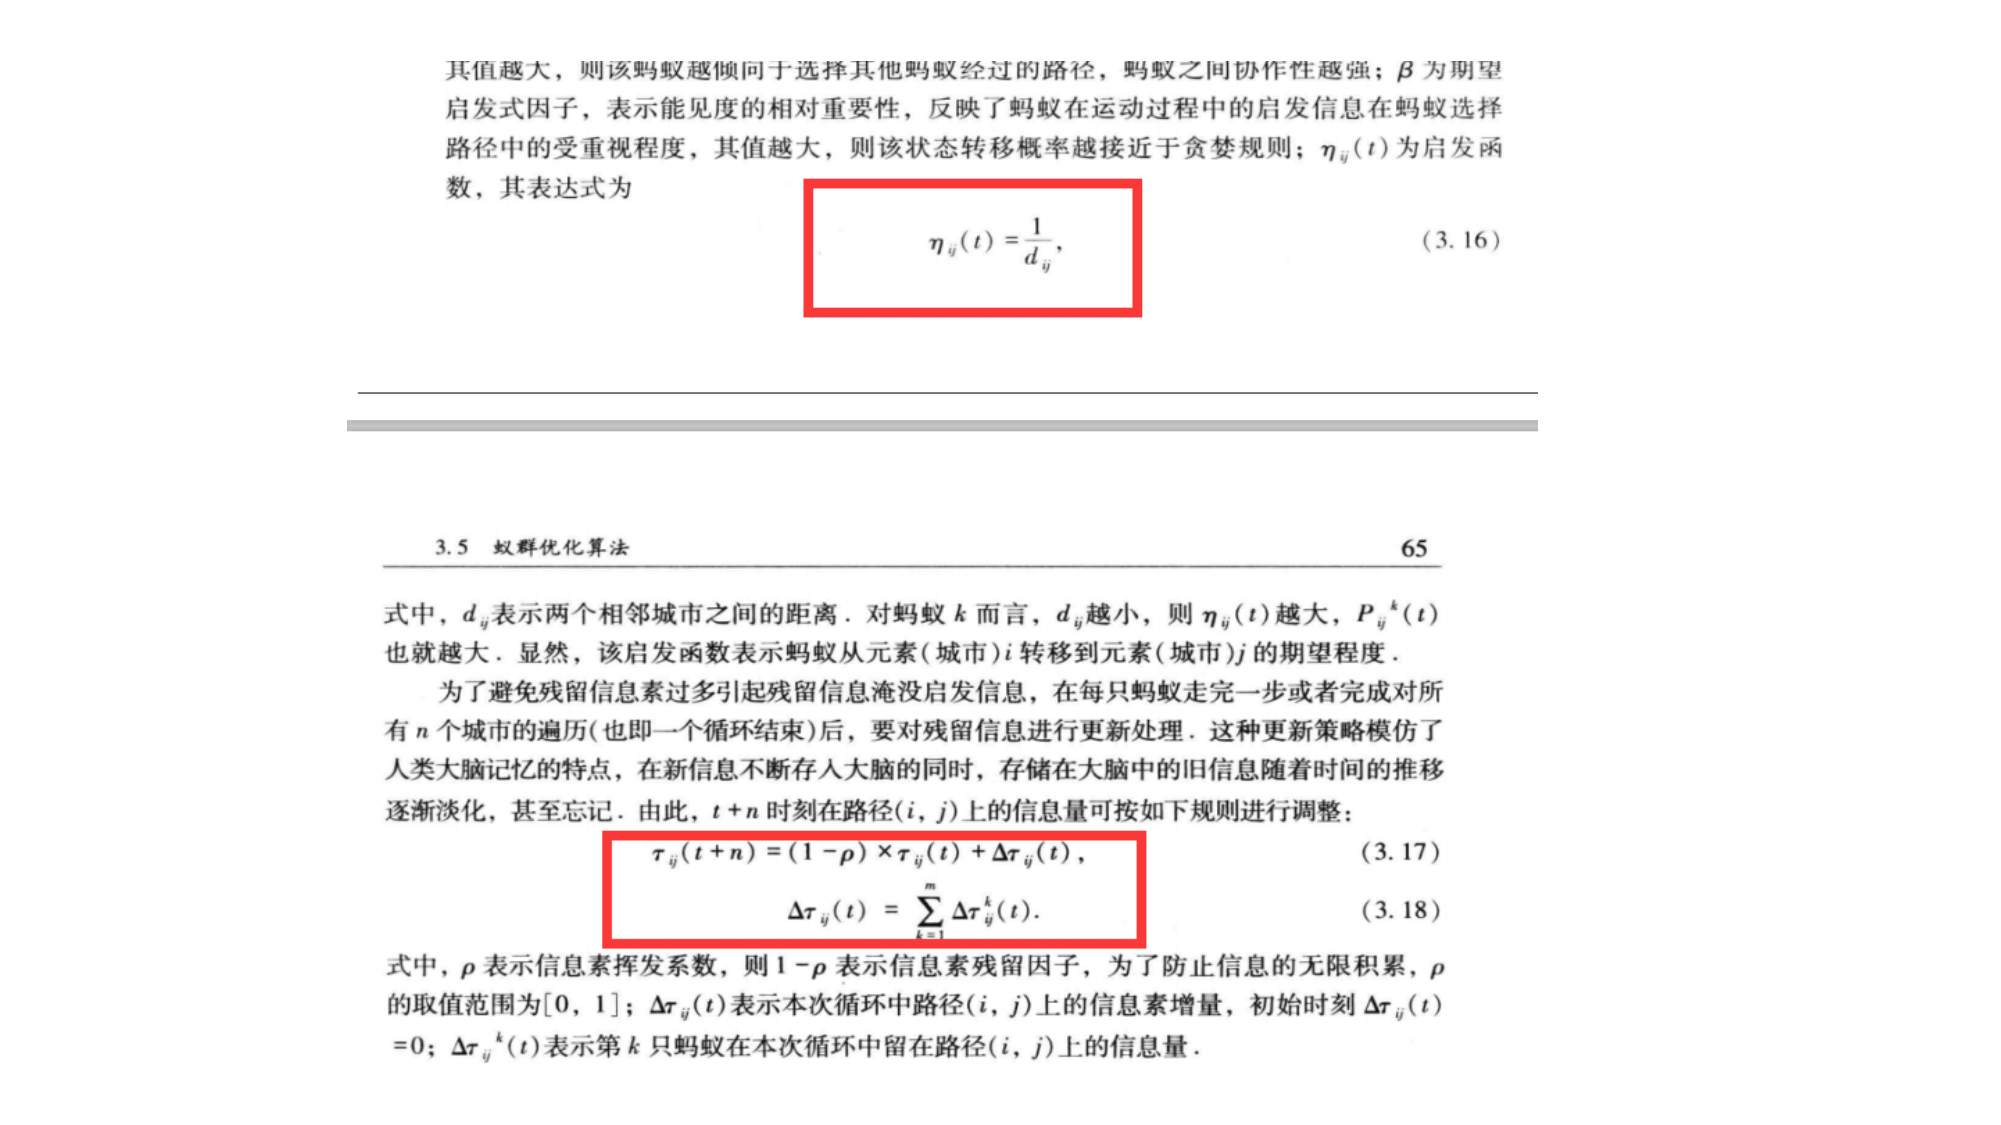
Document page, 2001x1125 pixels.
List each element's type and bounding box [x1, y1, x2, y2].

picture [347, 60, 1538, 1064]
